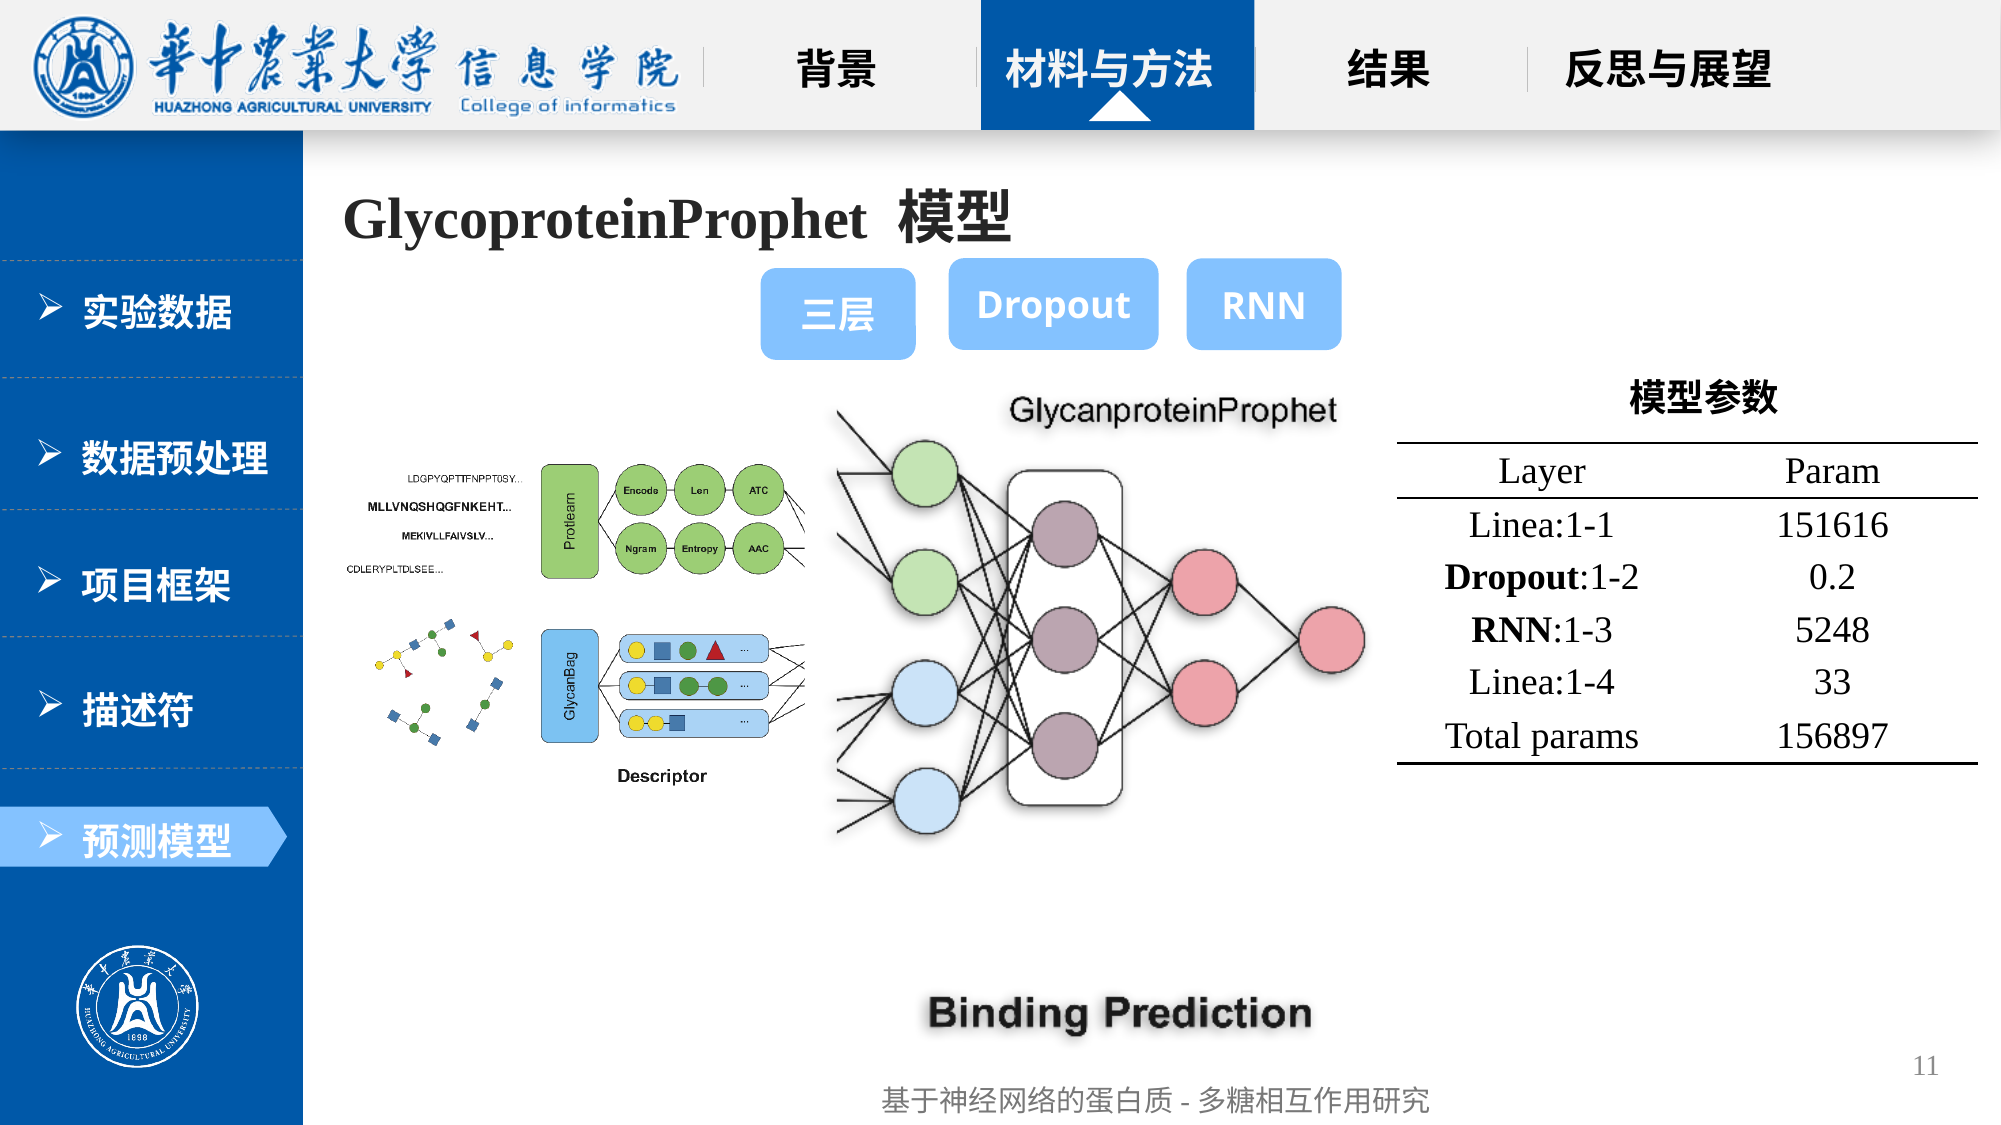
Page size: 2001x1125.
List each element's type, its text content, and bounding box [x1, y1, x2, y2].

table_cell 0.2 [1687, 551, 1978, 603]
picture [76, 945, 211, 1068]
table_cell 33 [1687, 656, 1978, 708]
table_header Layer [1397, 444, 1687, 497]
table_cell Dropout:1-2 [1397, 551, 1687, 603]
text_box 三层 [759, 267, 836, 361]
picture [319, 457, 805, 791]
table_header Param [1687, 444, 1978, 497]
text_box 描述符 [20, 679, 211, 740]
table_cell Linea:1-4 [1397, 656, 1687, 708]
table_cell Linea:1-1 [1397, 499, 1687, 551]
table_cell RNN:1-3 [1397, 603, 1687, 656]
text_box GlycoproteinProphet 模型 [303, 159, 1054, 258]
table_cell 5248 [1687, 603, 1978, 656]
table_cell 151616 [1687, 499, 1978, 551]
table_cell Total params [1397, 708, 1687, 762]
text_box 项目框架 [20, 554, 287, 615]
slide_number 11 [1852, 1034, 2000, 1094]
text_box 模型参数 [1614, 366, 1926, 427]
picture [836, 258, 1387, 1050]
text_box 数据预处理 [20, 427, 287, 488]
table_cell 156897 [1687, 708, 1978, 762]
text_box 预测模型 [20, 810, 249, 871]
text_box 实验数据 [20, 281, 249, 342]
picture [31, 14, 681, 121]
text_box [0, 805, 289, 868]
text_box 基于神经网络的蛋白质-多糖相互作用研究 [536, 1074, 1777, 1125]
